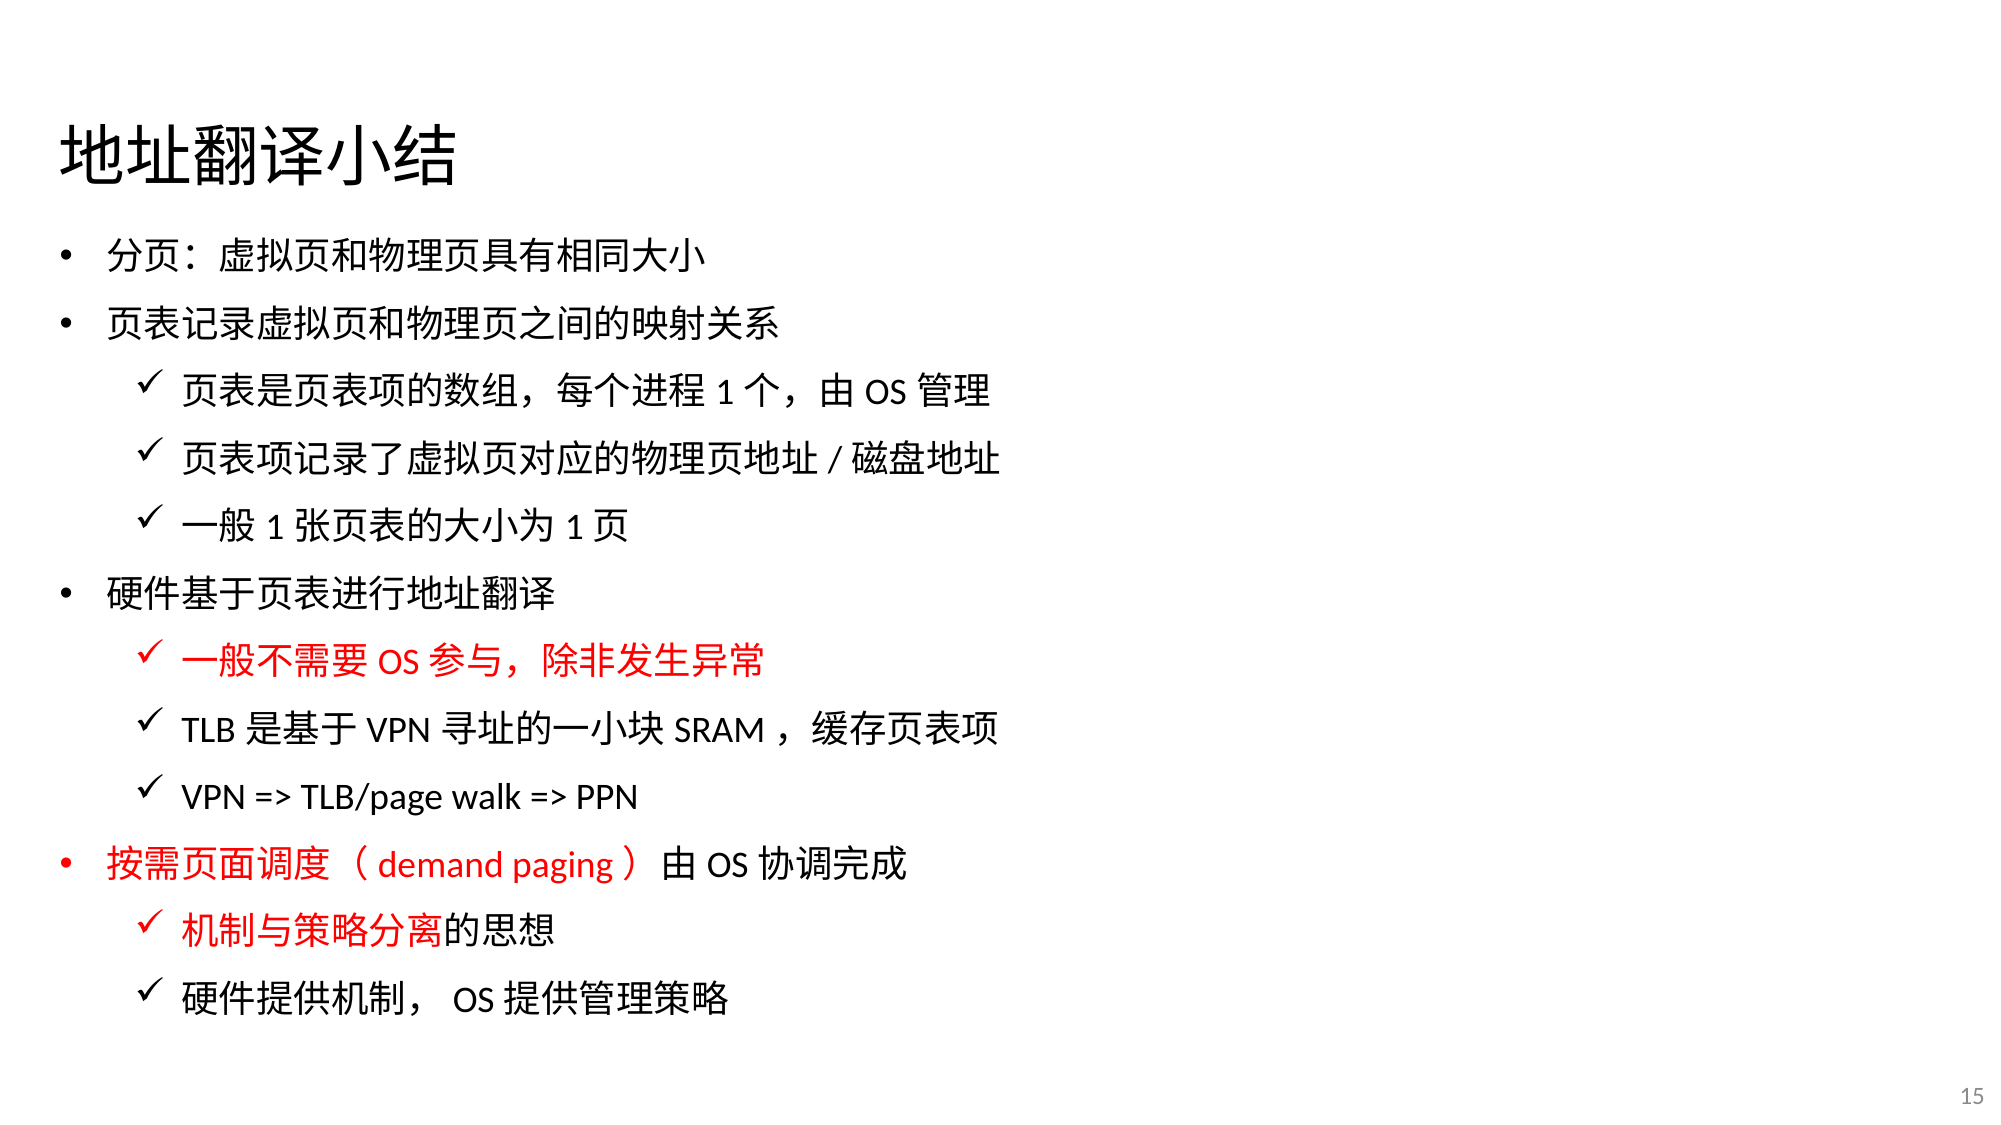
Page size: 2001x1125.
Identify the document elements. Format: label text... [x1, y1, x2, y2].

slide_number 15 [1550, 1065, 2000, 1125]
text_box 地址翻译小结 [44, 106, 1045, 201]
text_box 分页：虚拟页和物理页具有相同大小 页表记录虚拟页和物理页之间的映射关系 页表是页表项的数组，每个进程1个，由OS管理 页表项记录了虚拟页对应的物理页地址/磁盘地址 一般1张页表的大小为1页 硬件基于页表进行地址翻译 一般不需要OS参与，除非发生异常 TLB是基于VPN寻址的一小块SRAM，缓存页表项 VPN => TLB/page walk => PPN 按需页面调度（demand paging）由OS协调完成 机制与策略分离的思想 硬件提供机制，OS提供管理策略 [44, 202, 1017, 1027]
